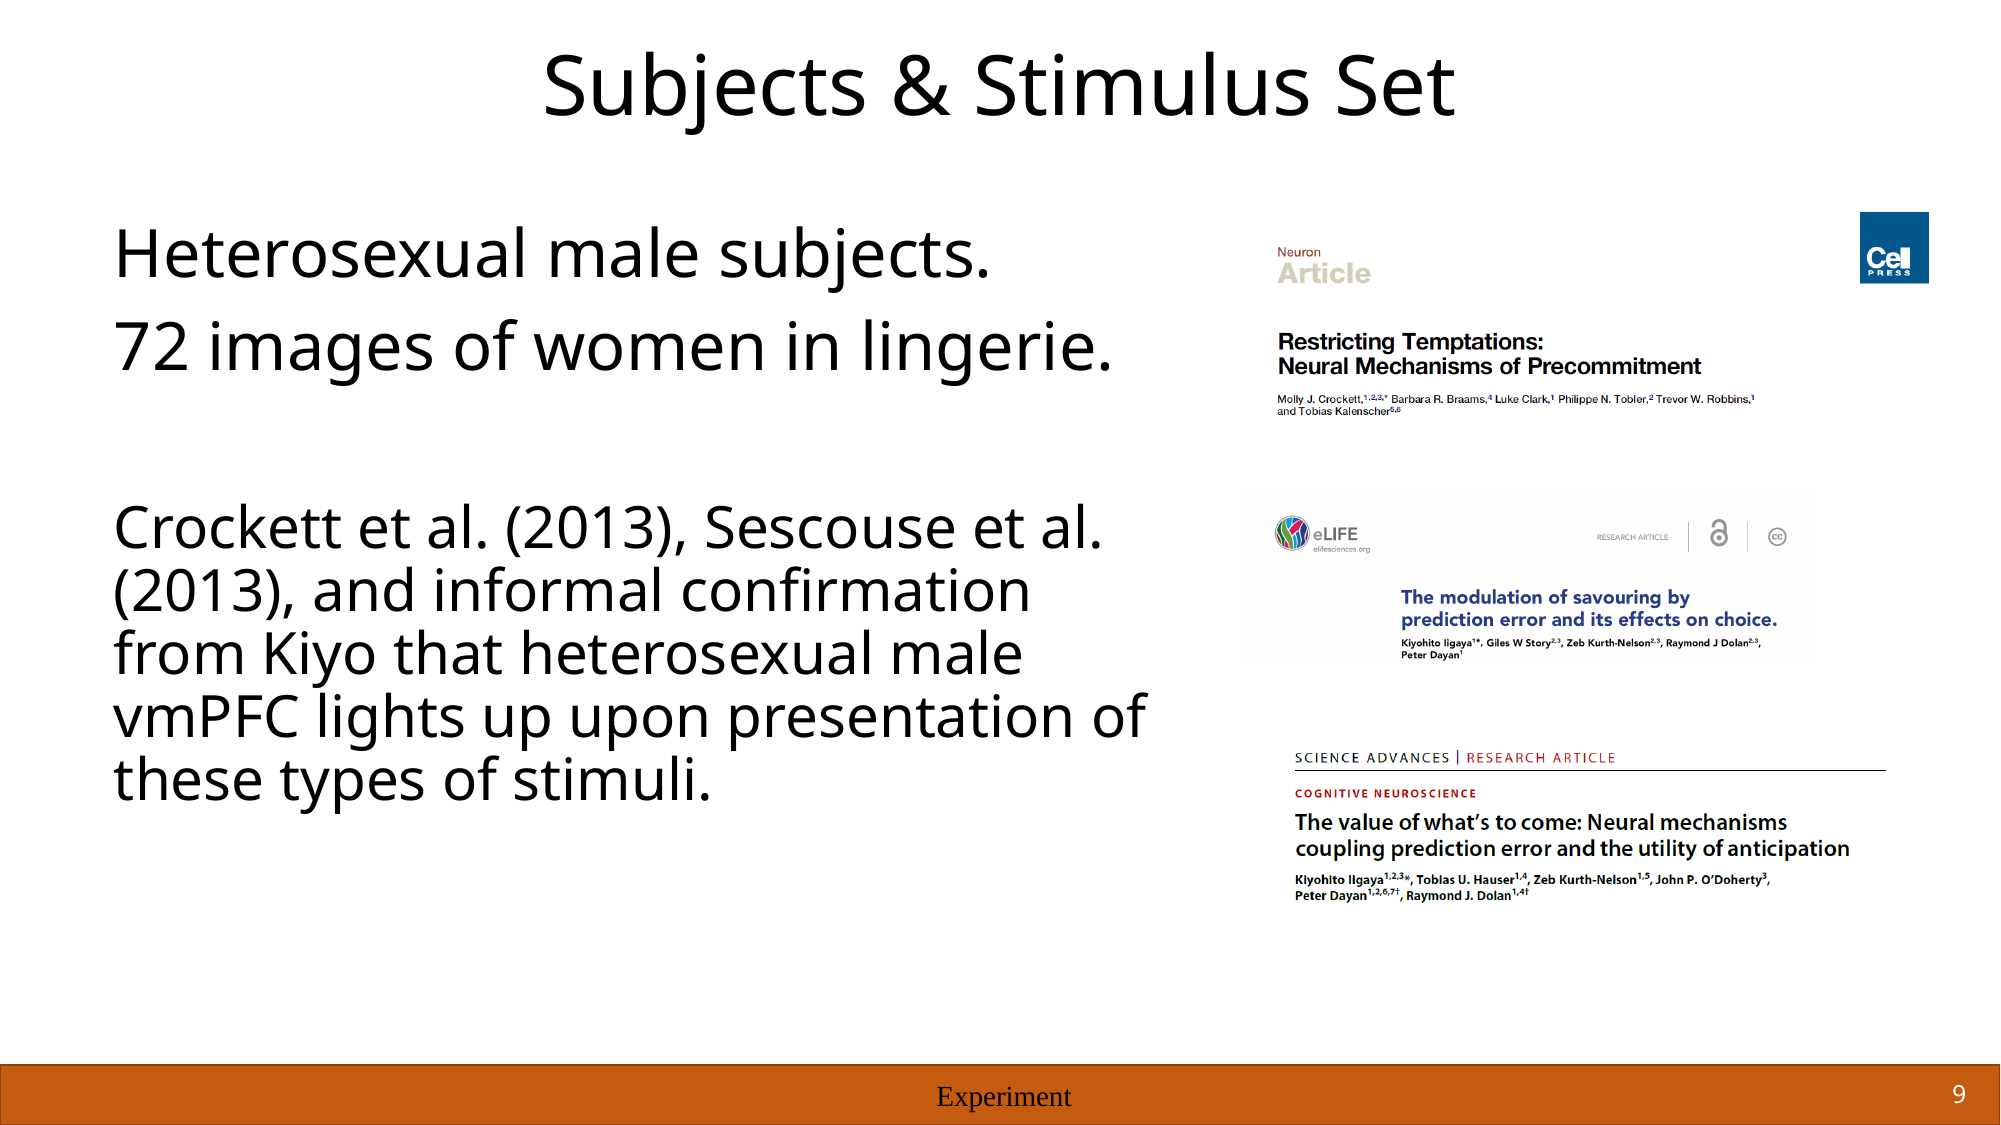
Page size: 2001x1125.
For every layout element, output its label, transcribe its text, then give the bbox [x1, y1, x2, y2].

footer Experiment [335, 1065, 1672, 1125]
title Subjects & Stimulus Set [99, 34, 1901, 142]
picture [1260, 721, 1886, 911]
slide_number 9 [1672, 1065, 1982, 1125]
picture [1216, 212, 1929, 419]
picture [1245, 489, 1810, 664]
list Heterosexual male subjects. 72 images of women in lingerie. Crockett et al. (2013), Sescouse et al. (2013), and informal confirmation from Kiyo that heterosexual male vmPFC lights up upon presentation of these types of stimuli. [99, 212, 1193, 1050]
